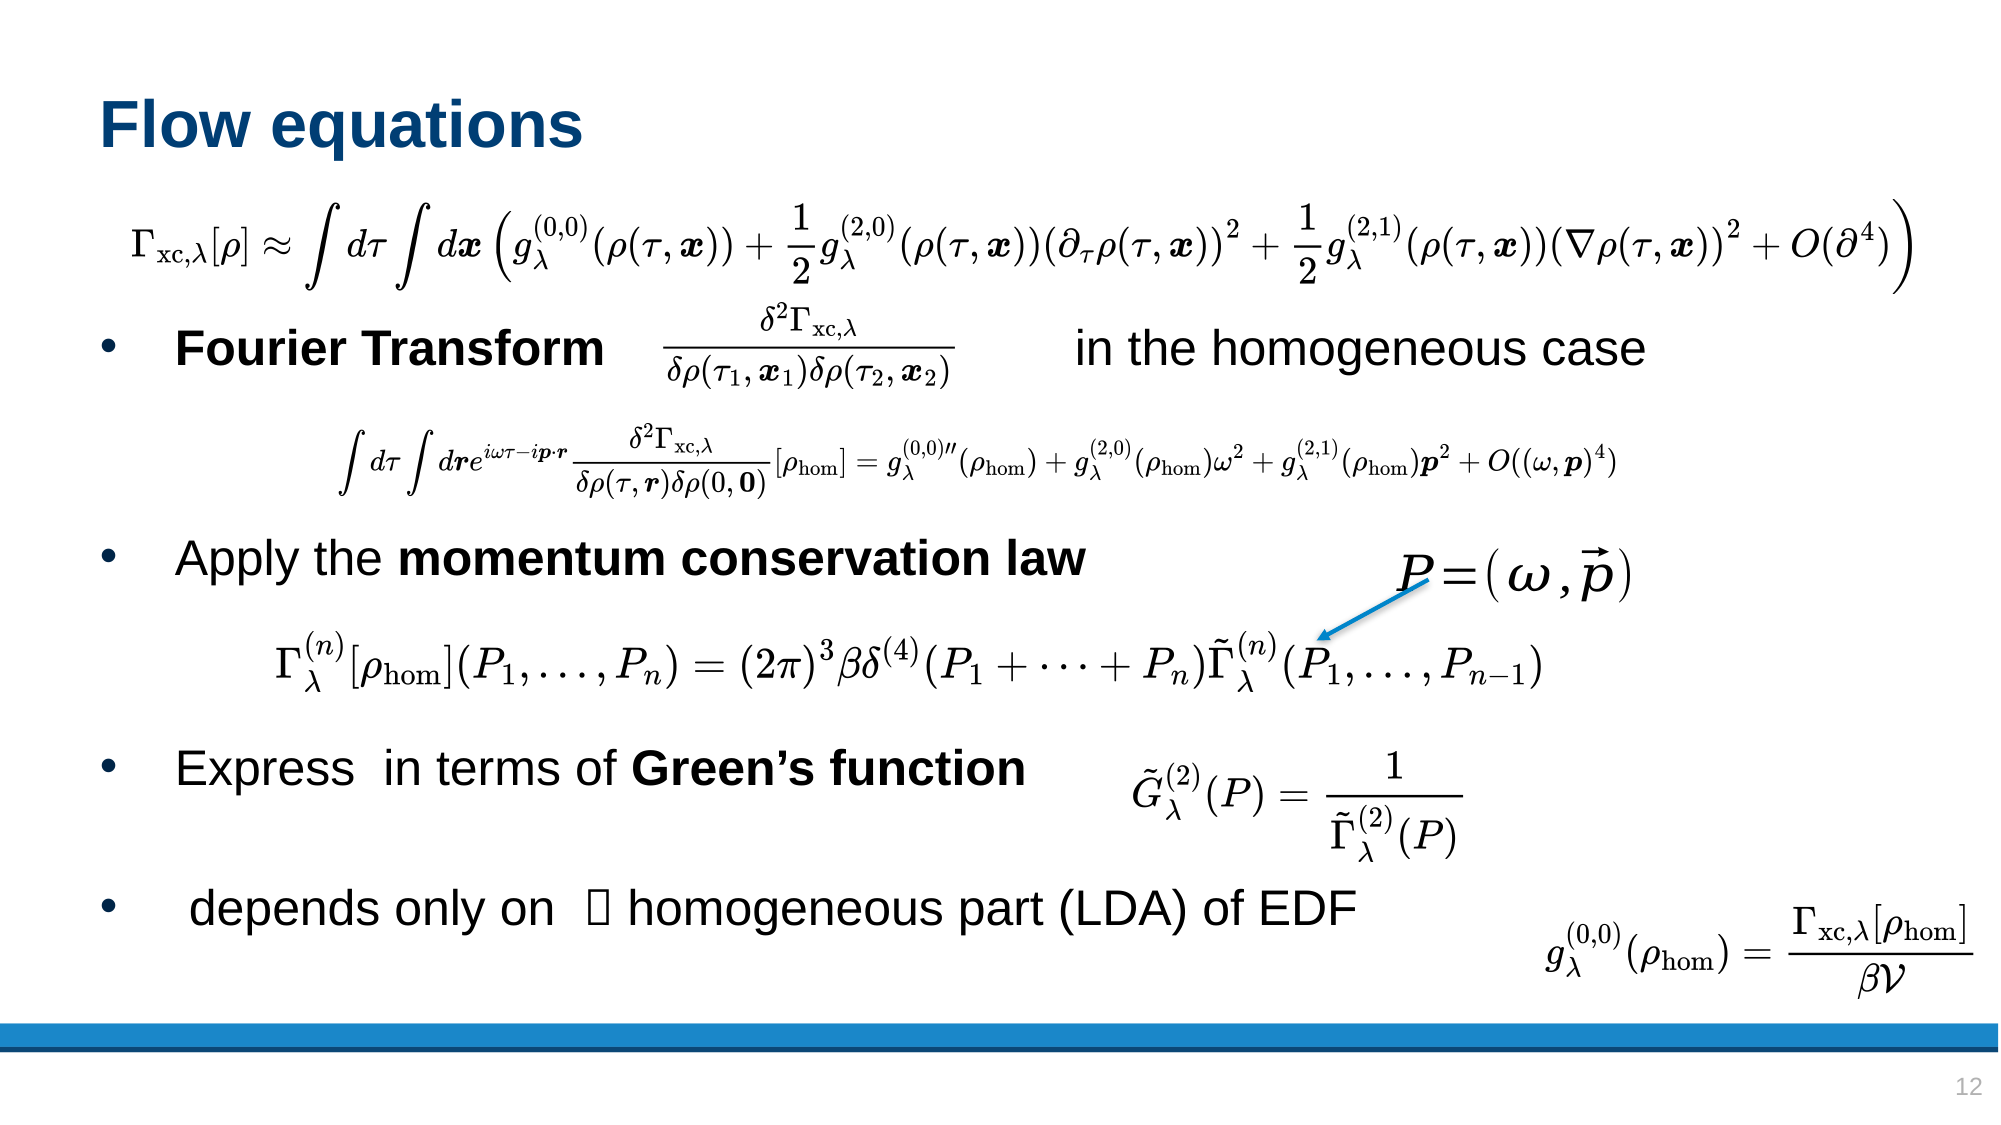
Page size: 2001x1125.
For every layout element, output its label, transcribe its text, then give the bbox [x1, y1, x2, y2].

picture [131, 199, 1921, 294]
slide_number 12 [1548, 1055, 1999, 1116]
text_box Flow equations [99, 75, 1900, 159]
picture [659, 301, 959, 390]
picture [274, 631, 1546, 692]
picture [0, 1014, 1999, 1059]
picture [1130, 750, 1469, 862]
picture [1544, 904, 1979, 999]
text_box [1316, 579, 1429, 641]
picture [336, 423, 1618, 499]
